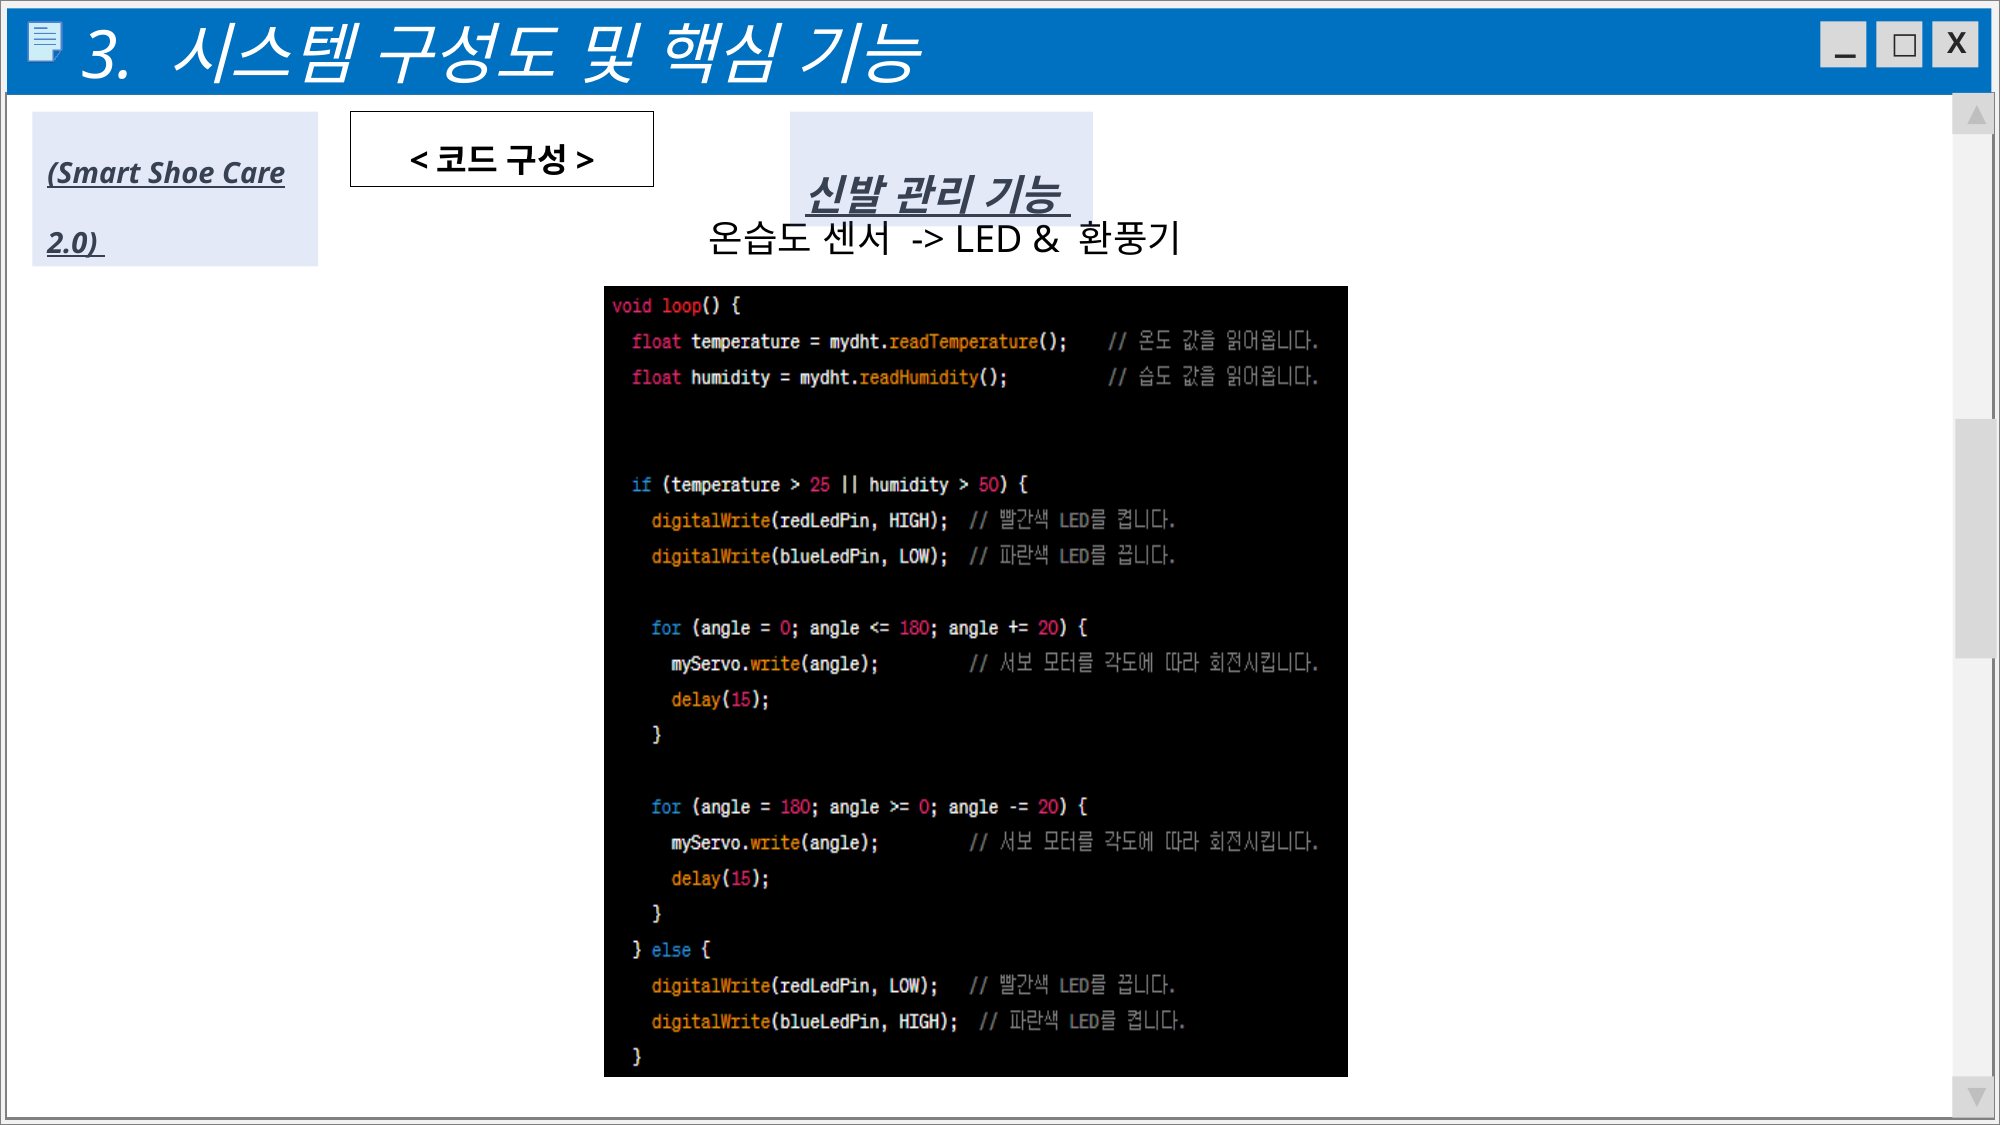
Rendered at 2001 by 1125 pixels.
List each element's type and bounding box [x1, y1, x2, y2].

picture [604, 286, 1349, 1077]
text_box [0, 0, 2000, 1125]
